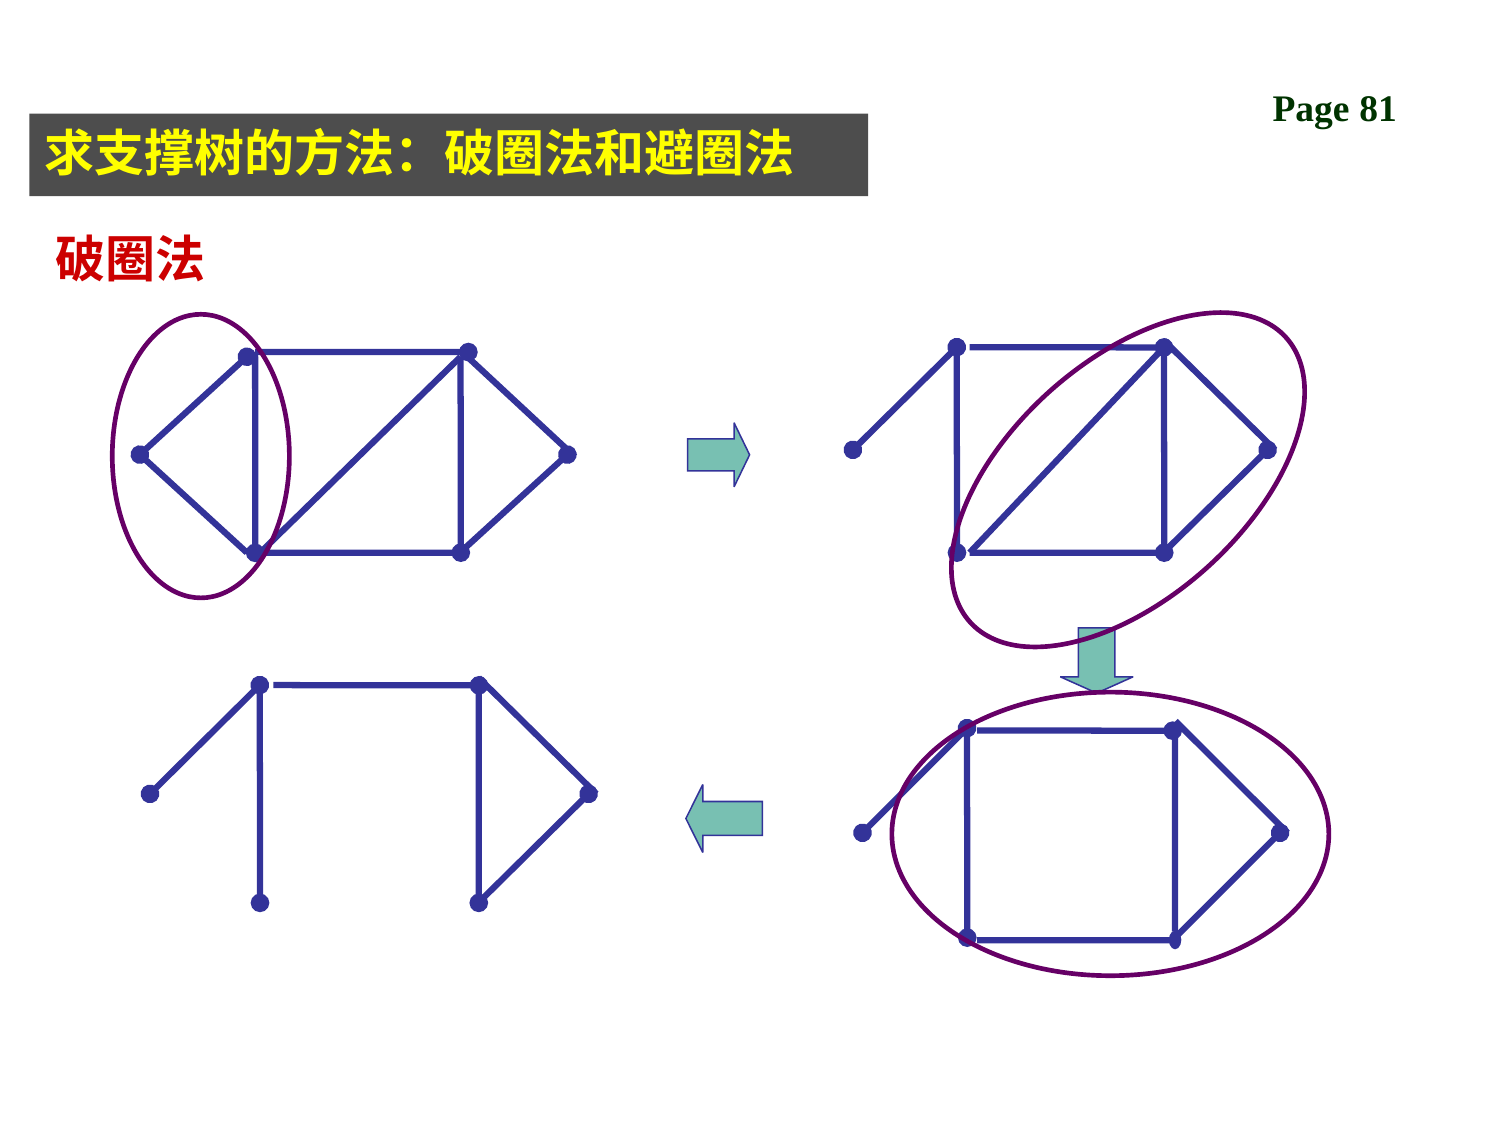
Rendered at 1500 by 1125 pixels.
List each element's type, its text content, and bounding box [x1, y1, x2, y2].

list 求支撑树的方法：破圈法和避圈法 [29, 113, 869, 197]
text_box [984, 950, 1236, 976]
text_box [862, 627, 1288, 941]
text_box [149, 677, 763, 904]
text_box [951, 561, 1215, 626]
text_box [1291, 754, 1329, 914]
text_box 破圈法 [40, 219, 266, 295]
text_box [140, 560, 261, 598]
text_box [143, 314, 259, 348]
text_box [1127, 312, 1305, 479]
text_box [687, 340, 1276, 554]
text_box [139, 349, 576, 554]
text_box [112, 363, 134, 550]
